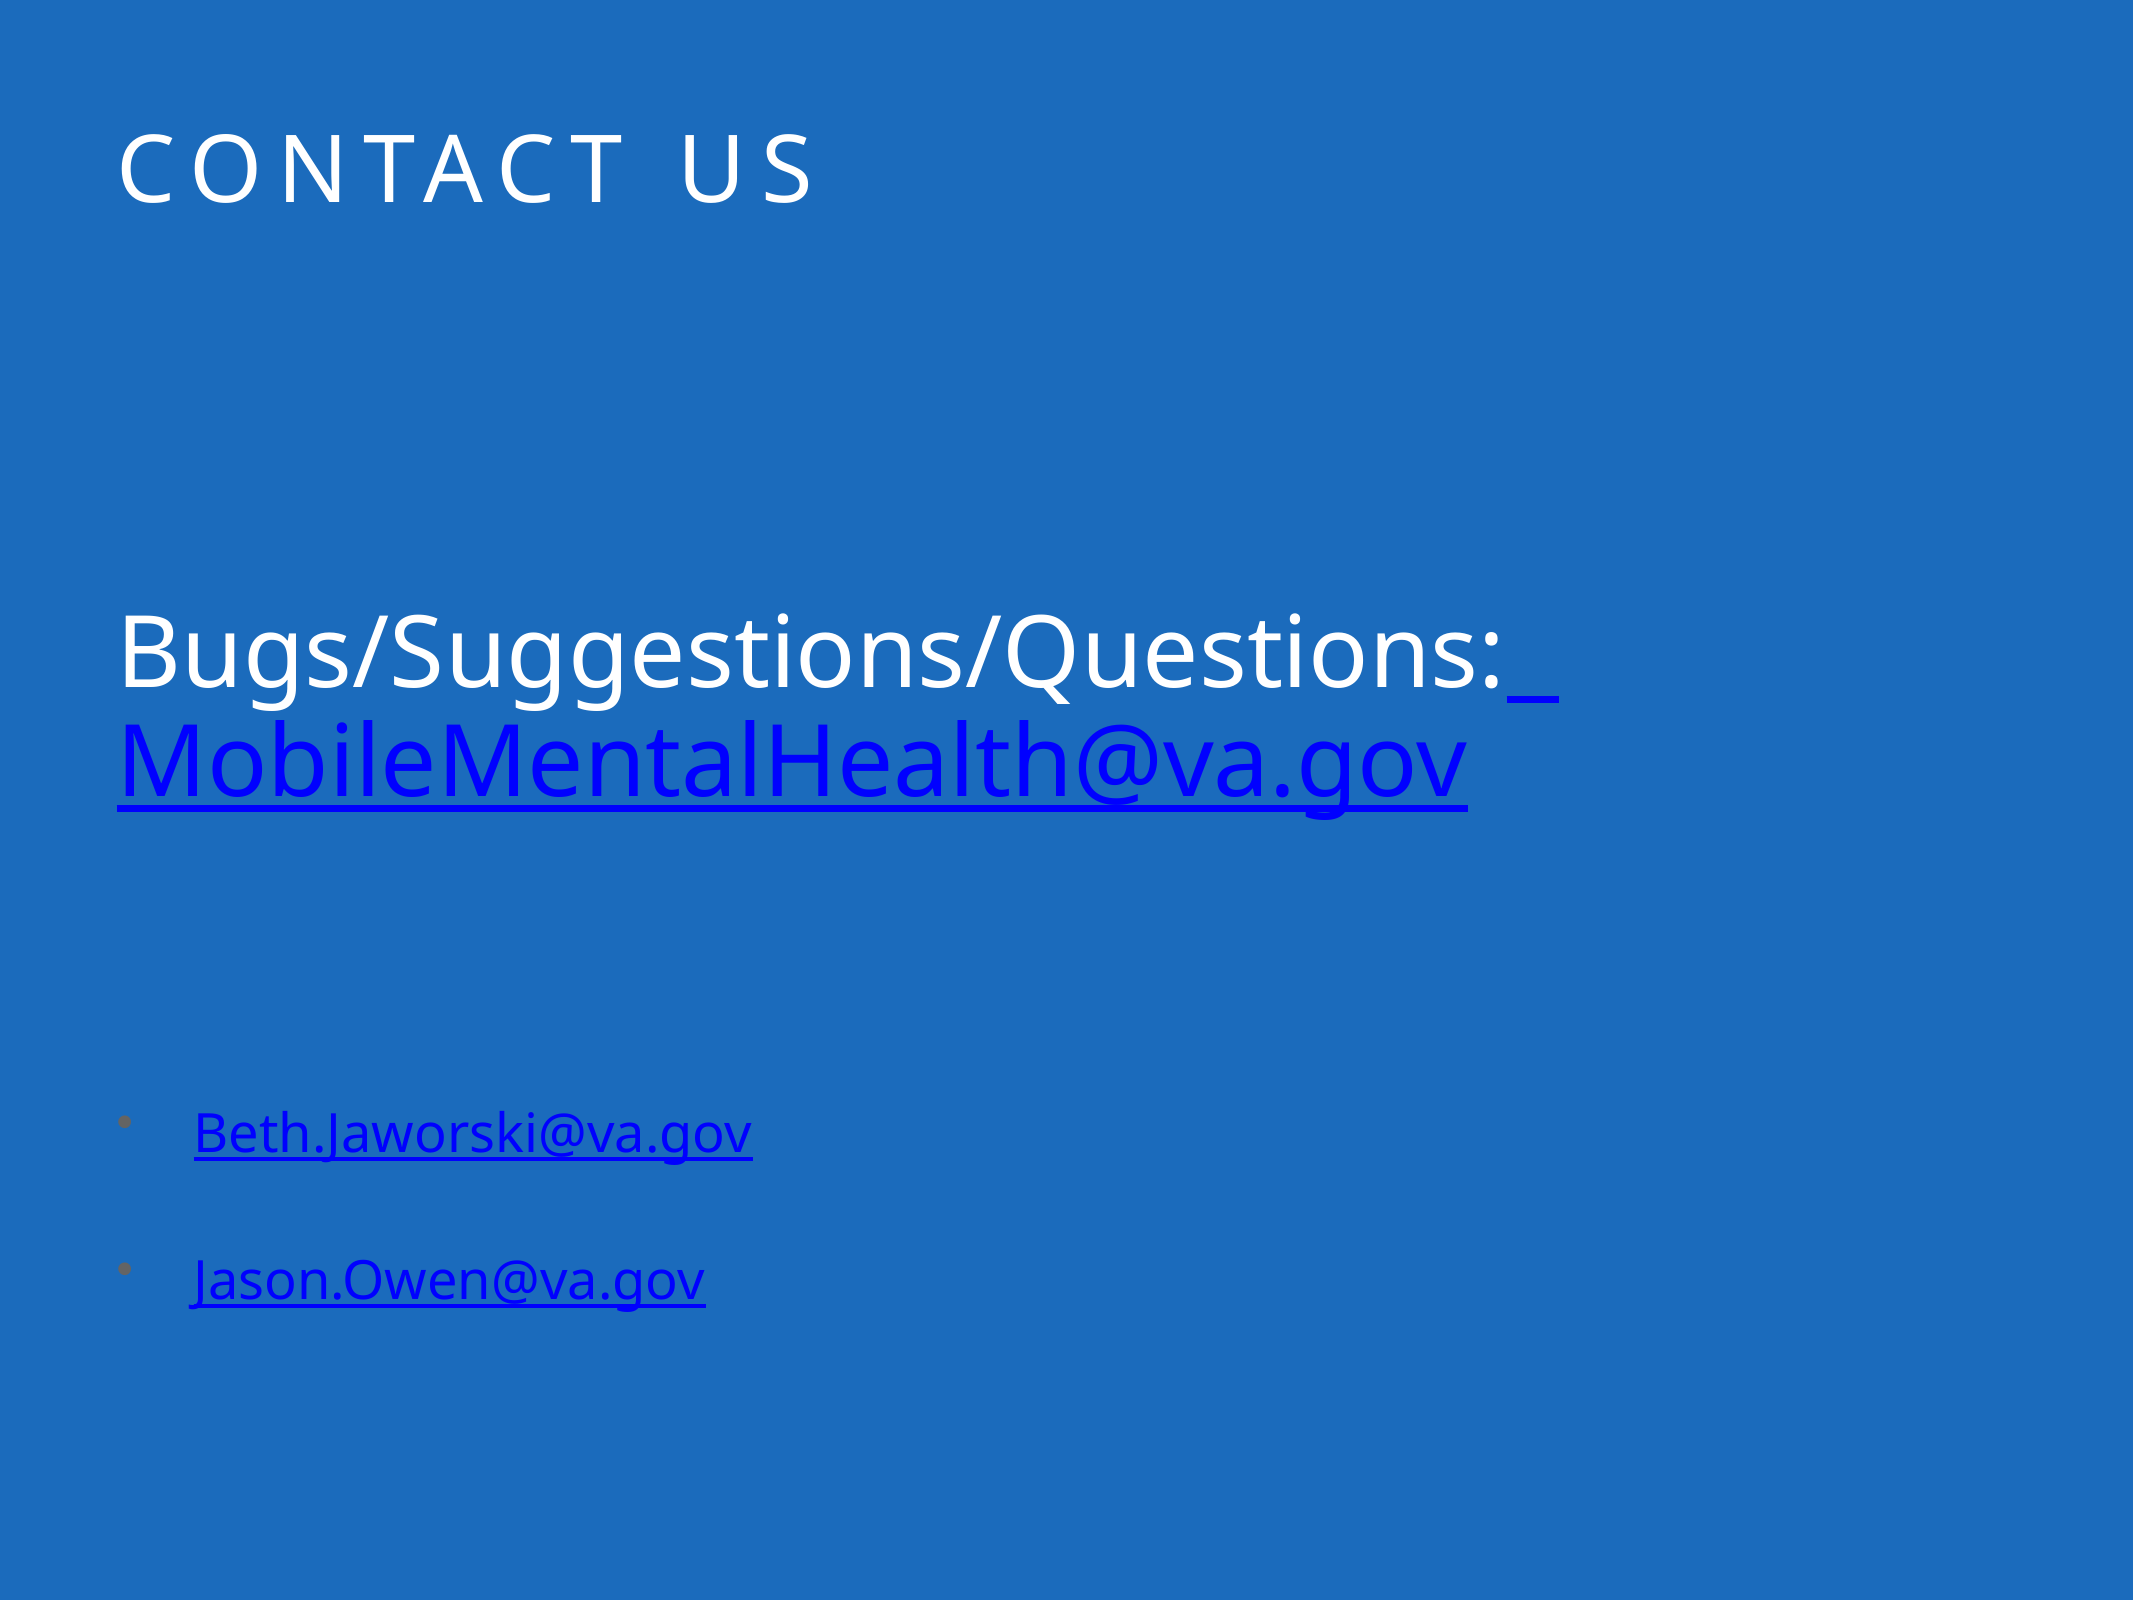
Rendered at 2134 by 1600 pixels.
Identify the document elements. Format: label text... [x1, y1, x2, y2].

title Contact Us [107, 99, 2026, 330]
list Bugs/Suggestions/Questions: MobileMentalHealth@va.gov Beth.Jaworski@va.gov Jason.Owen@va.gov [107, 330, 2026, 1434]
